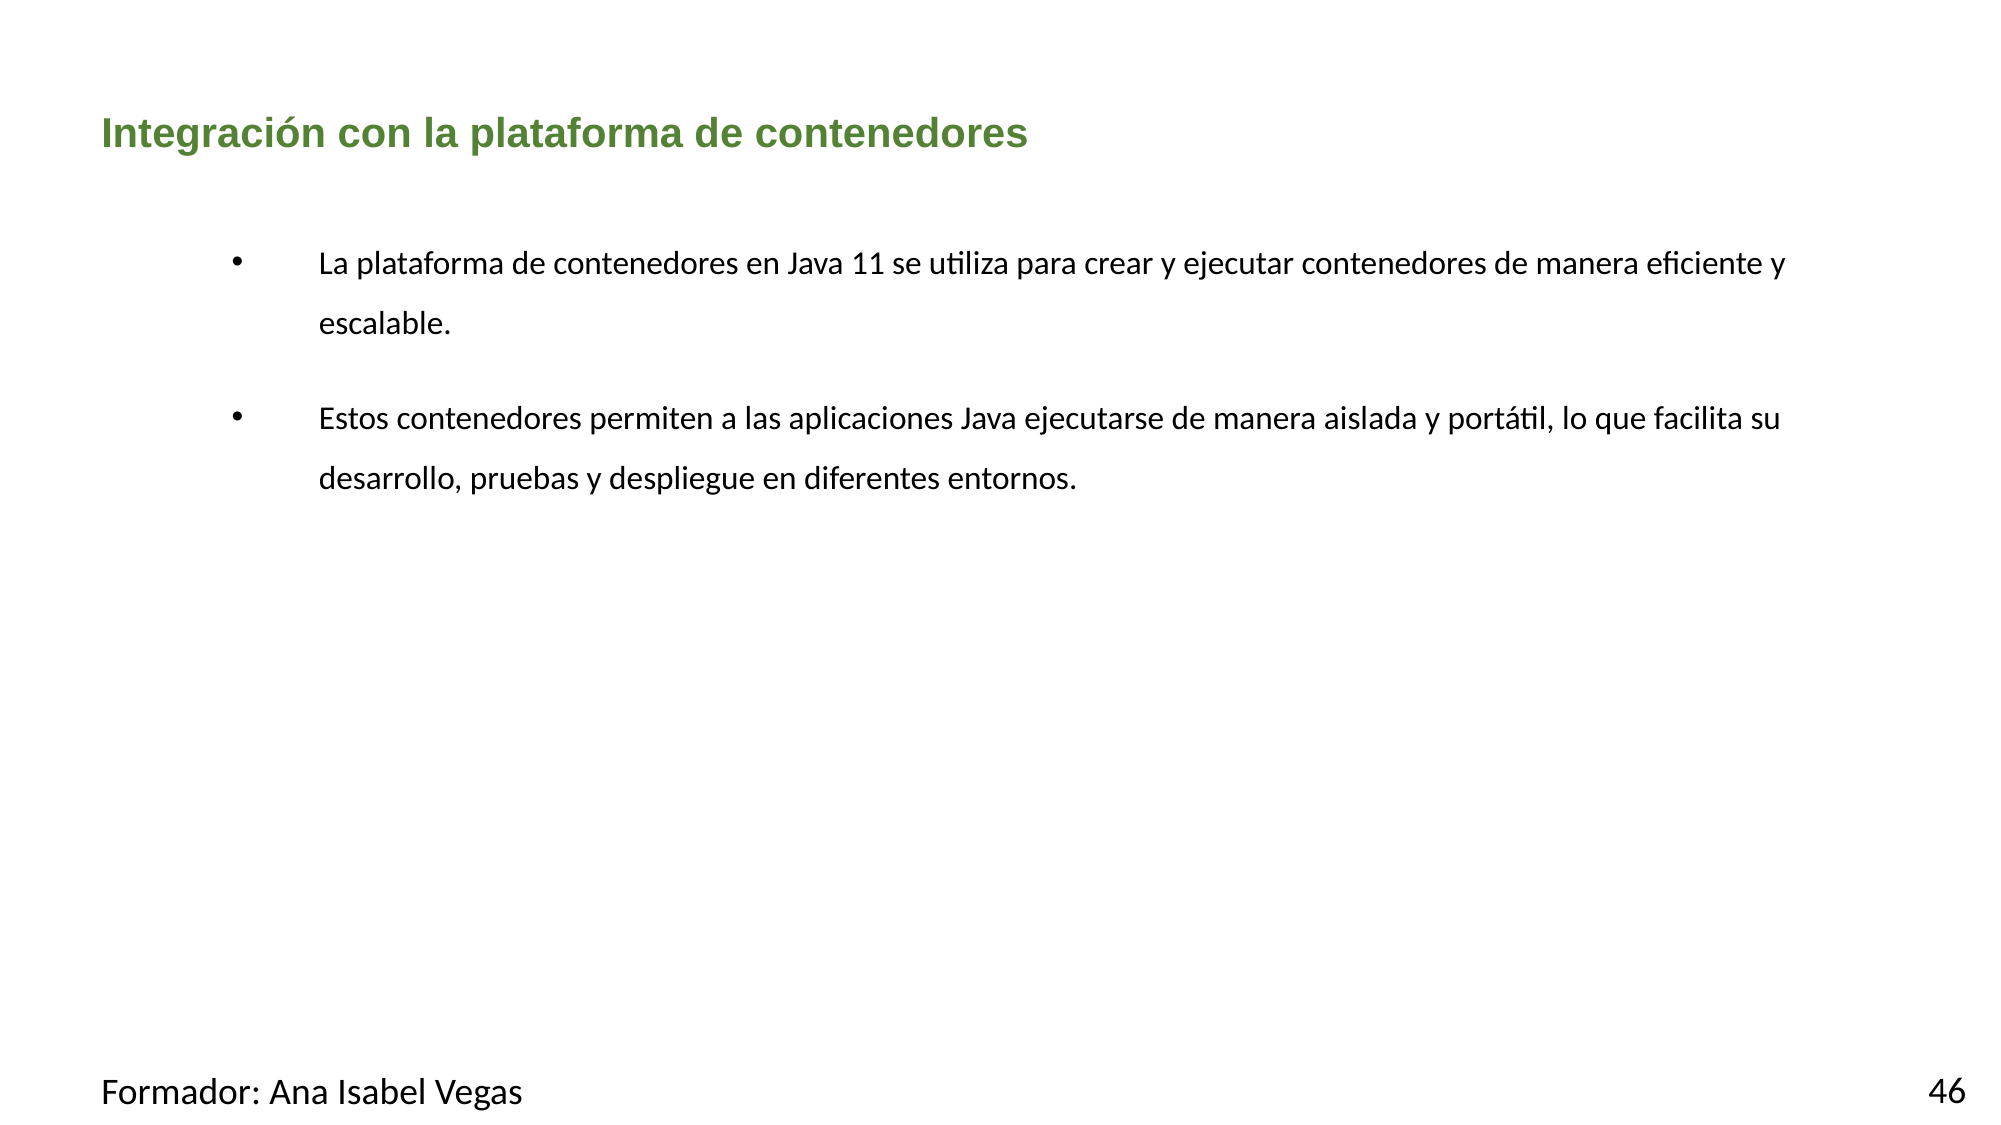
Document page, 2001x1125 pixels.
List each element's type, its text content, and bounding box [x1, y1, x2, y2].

title Integración con la plataforma de contenedores [86, 103, 1898, 175]
list La plataforma de contenedores en Java 11 se utiliza para crear y ejecutar contenedores de manera eficiente y escalable. Estos contenedores permiten a las aplicaciones Java ejecutarse de manera aislada y portátil, lo que facilita su desarrollo, pruebas y despliegue en diferentes entornos. [141, 214, 1841, 976]
footer Formador: Ana Isabel Vegas [86, 1059, 720, 1120]
